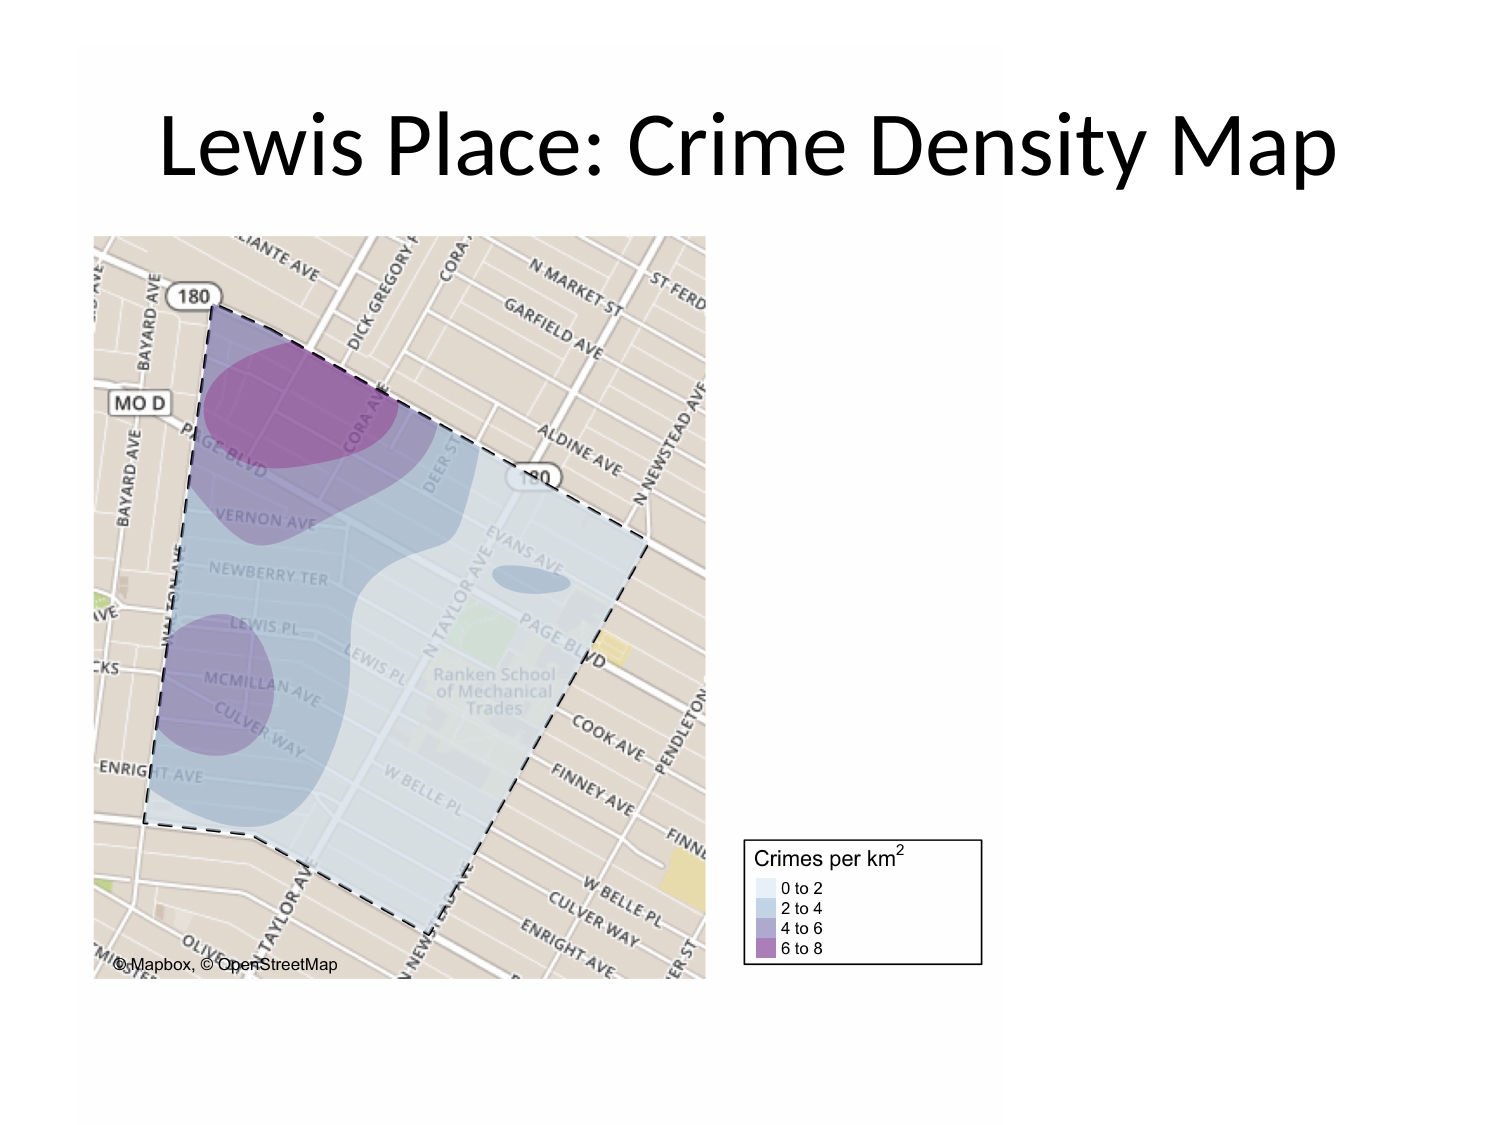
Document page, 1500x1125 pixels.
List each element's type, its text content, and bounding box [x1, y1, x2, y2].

title Lewis Place: Crime Density Map [1003, 45, 1425, 233]
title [74, 44, 1003, 1125]
